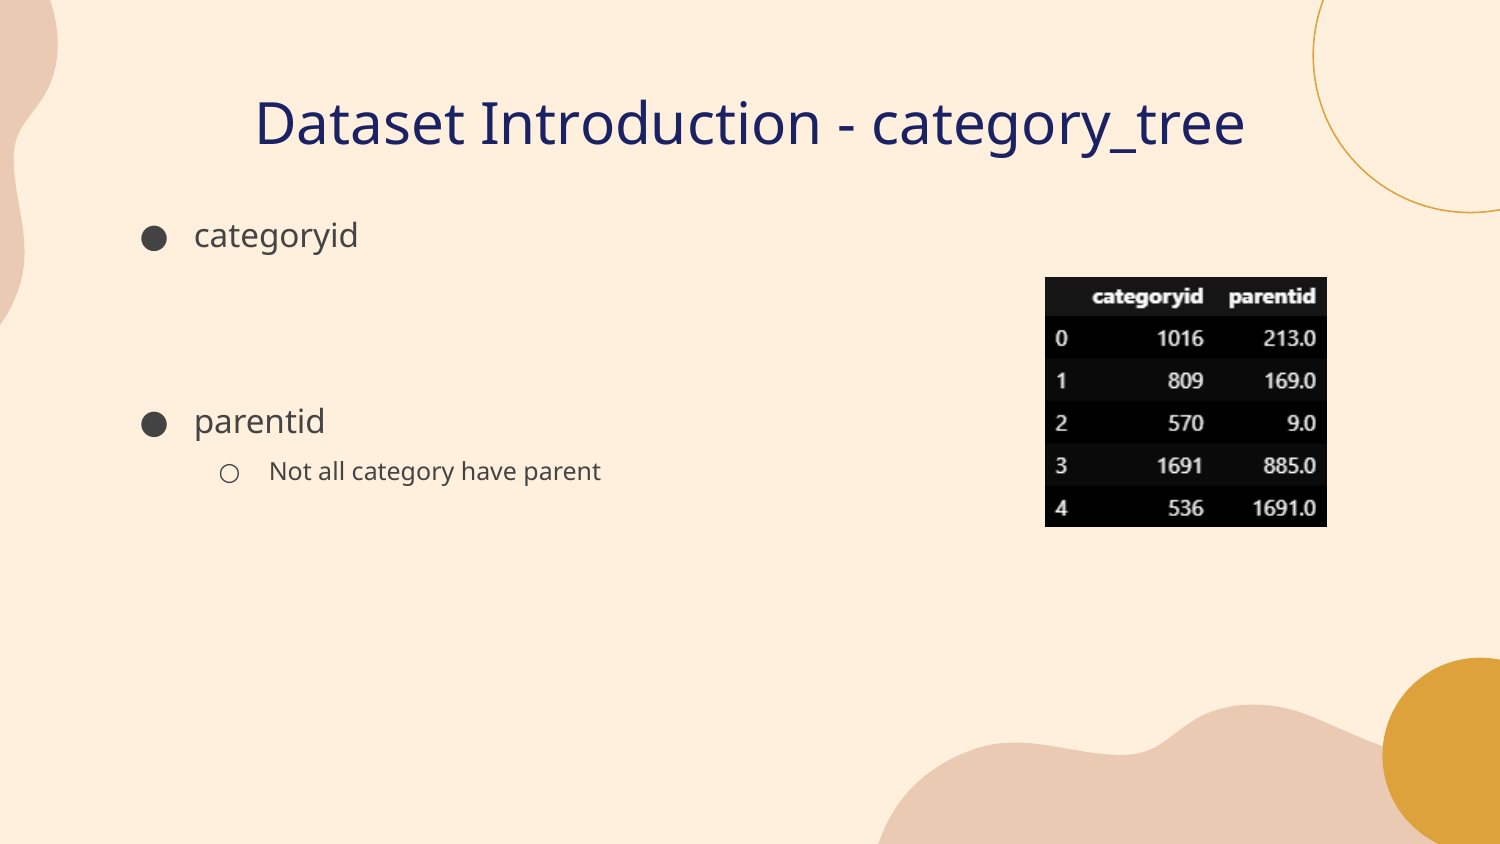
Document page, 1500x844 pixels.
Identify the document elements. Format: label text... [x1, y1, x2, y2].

picture [1045, 277, 1327, 527]
list categoryid parentid Not all category have parent [103, 179, 1409, 740]
title Dataset Introduction - category_tree [116, 71, 1383, 166]
